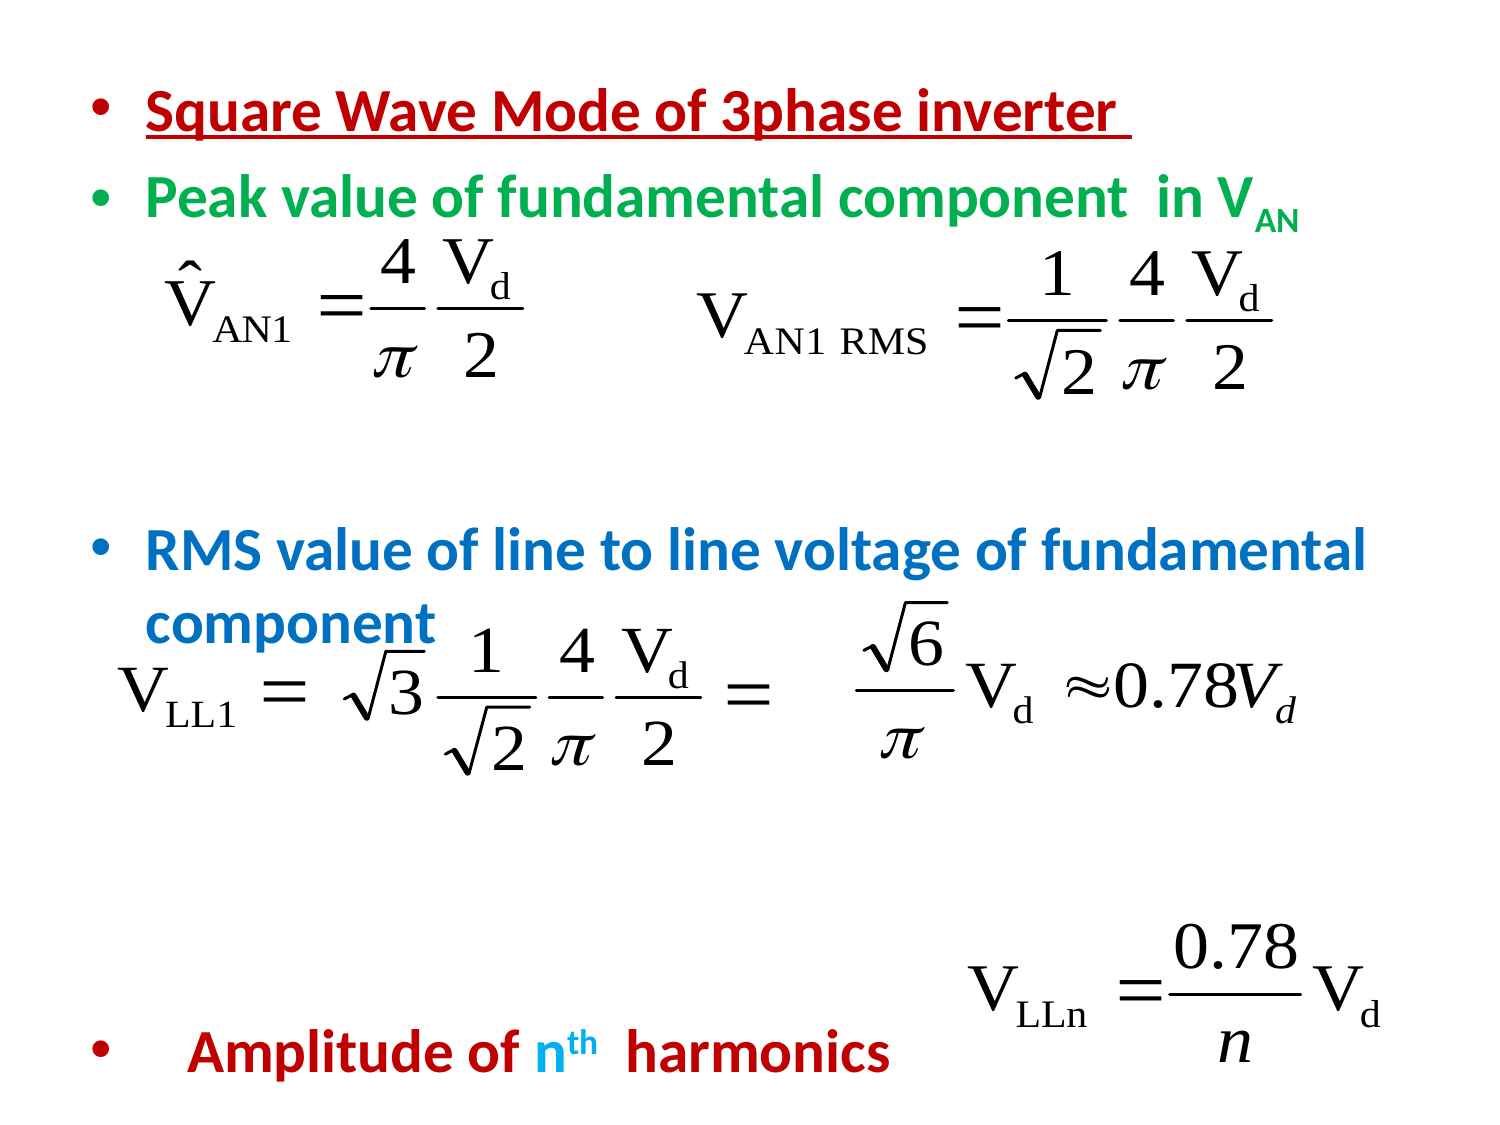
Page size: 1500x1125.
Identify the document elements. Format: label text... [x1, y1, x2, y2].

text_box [844, 585, 1312, 774]
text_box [135, 219, 538, 393]
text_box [312, 609, 774, 792]
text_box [667, 231, 1285, 416]
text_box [88, 644, 307, 739]
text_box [938, 904, 1395, 1078]
list Square Wave Mode of 3phase inverter Peak value of fundamental component in VAN RMS value of line to line voltage of fundamental component Amplitude of nth harmonics [75, 62, 1483, 1094]
